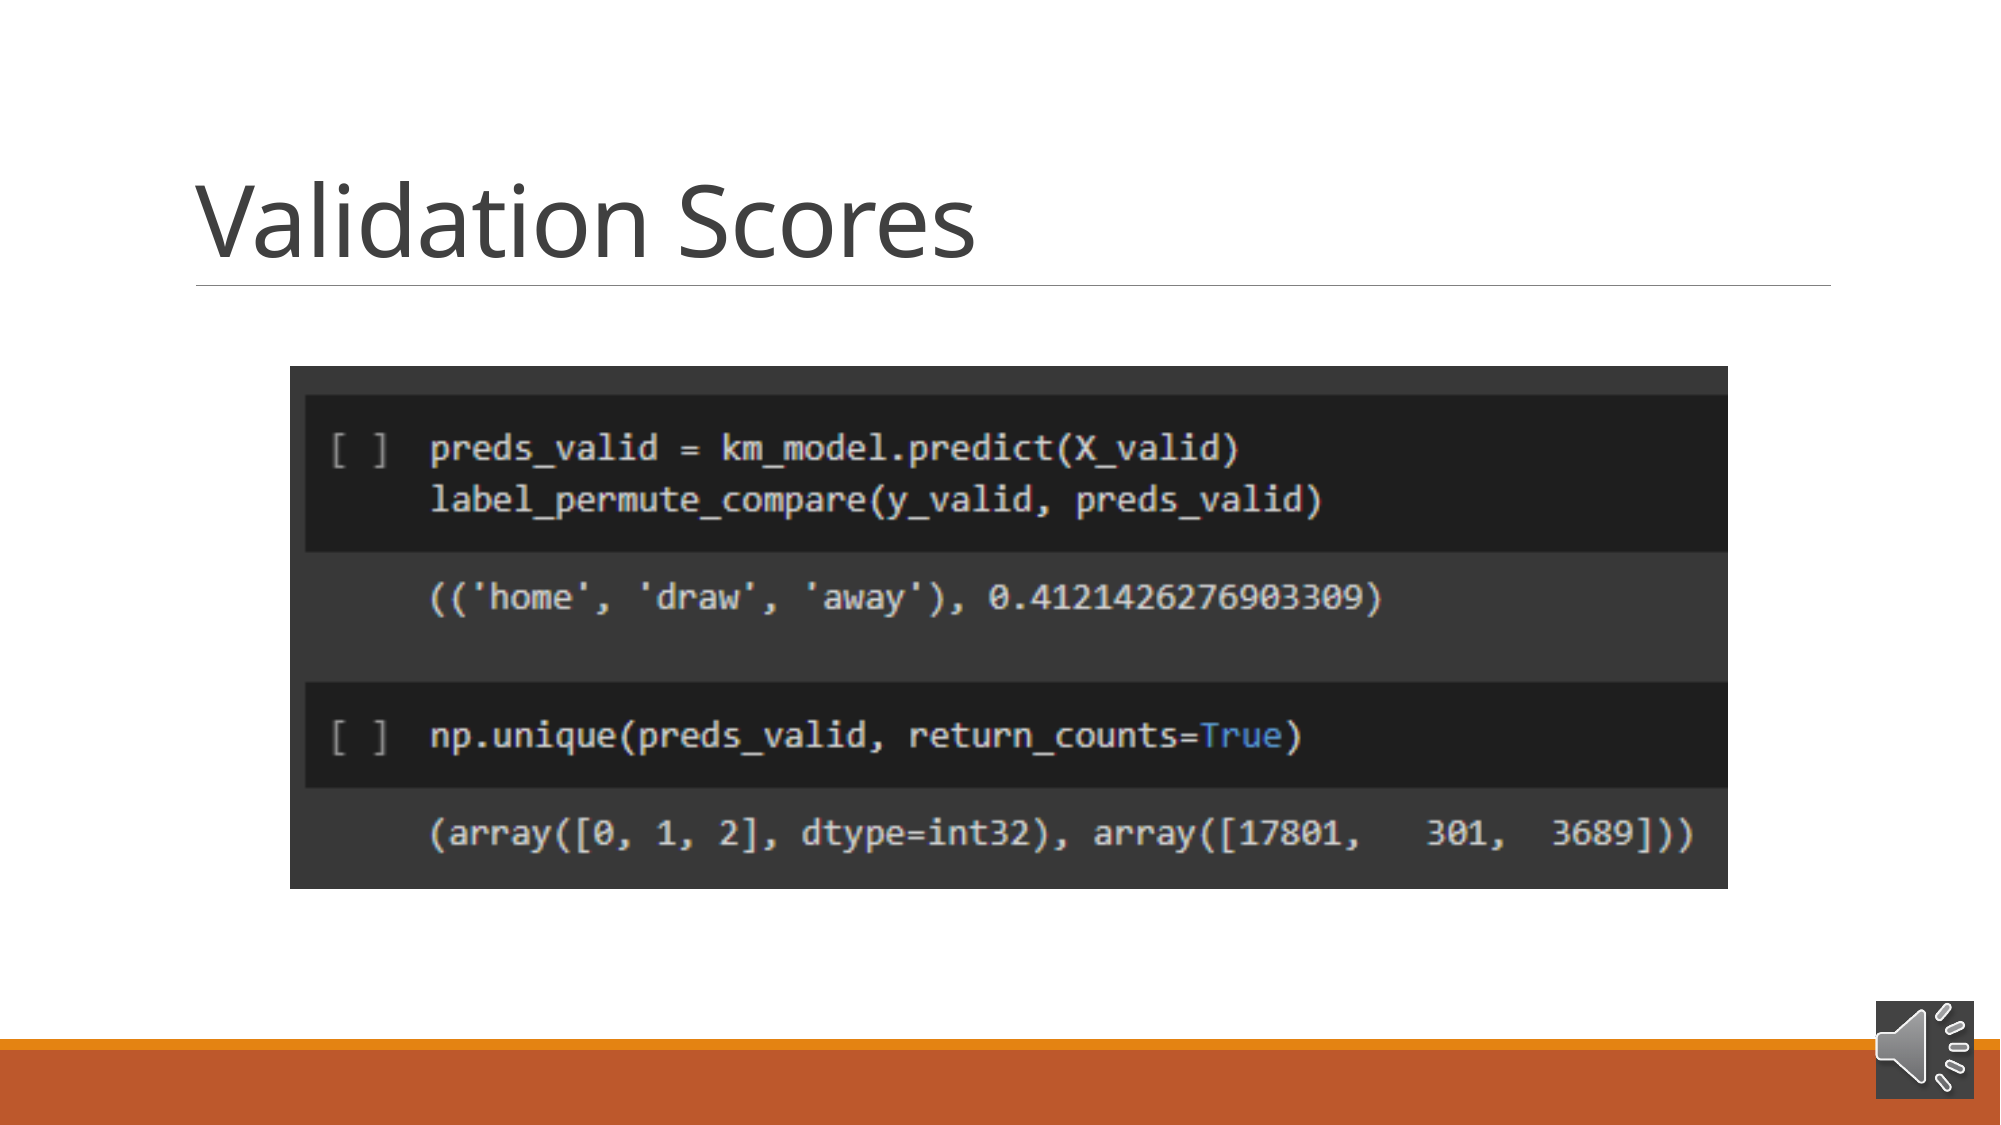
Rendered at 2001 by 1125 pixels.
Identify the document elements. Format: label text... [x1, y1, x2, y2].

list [290, 366, 1729, 889]
picture [1874, 999, 1976, 1101]
title Validation Scores [180, 47, 1830, 285]
